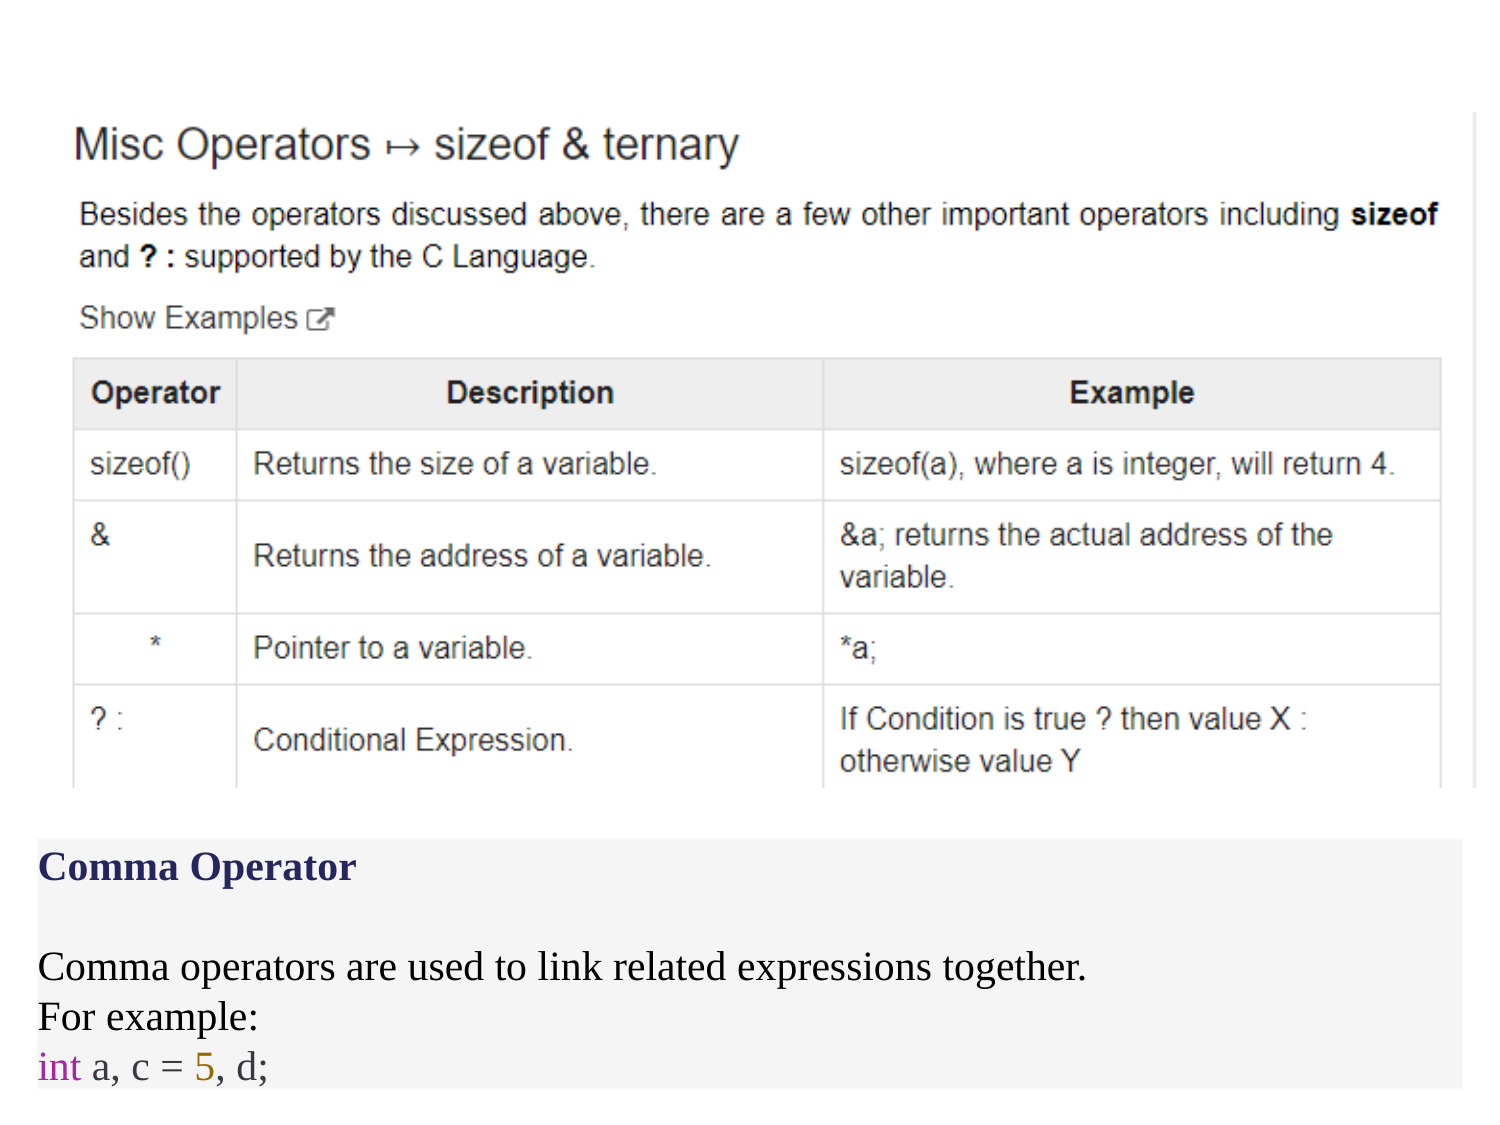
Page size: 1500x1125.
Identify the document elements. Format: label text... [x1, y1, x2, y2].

picture [49, 112, 1477, 788]
text_box Comma Operator Comma operators are used to link related expressions together. For example: int a, c = 5, d; [37, 838, 1463, 1089]
